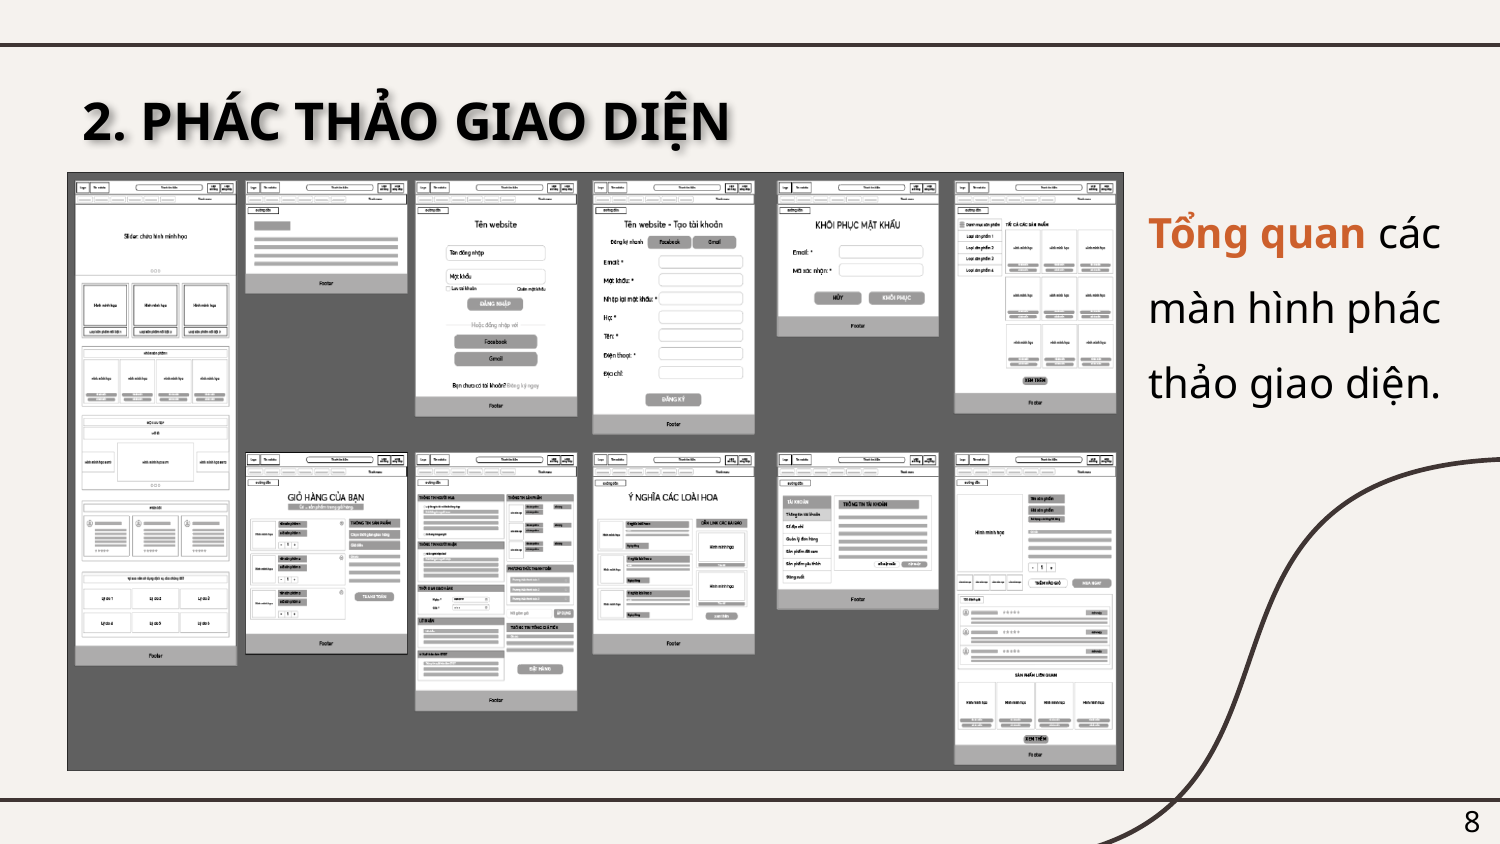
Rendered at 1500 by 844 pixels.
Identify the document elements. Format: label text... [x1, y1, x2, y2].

picture [67, 172, 1125, 771]
text_box Tổng quan các màn hình phác thảo giao diện. [1133, 166, 1500, 422]
text_box 8 [1449, 796, 1486, 844]
title 2. PHÁC THẢO GIAO DIỆN [67, 72, 998, 167]
